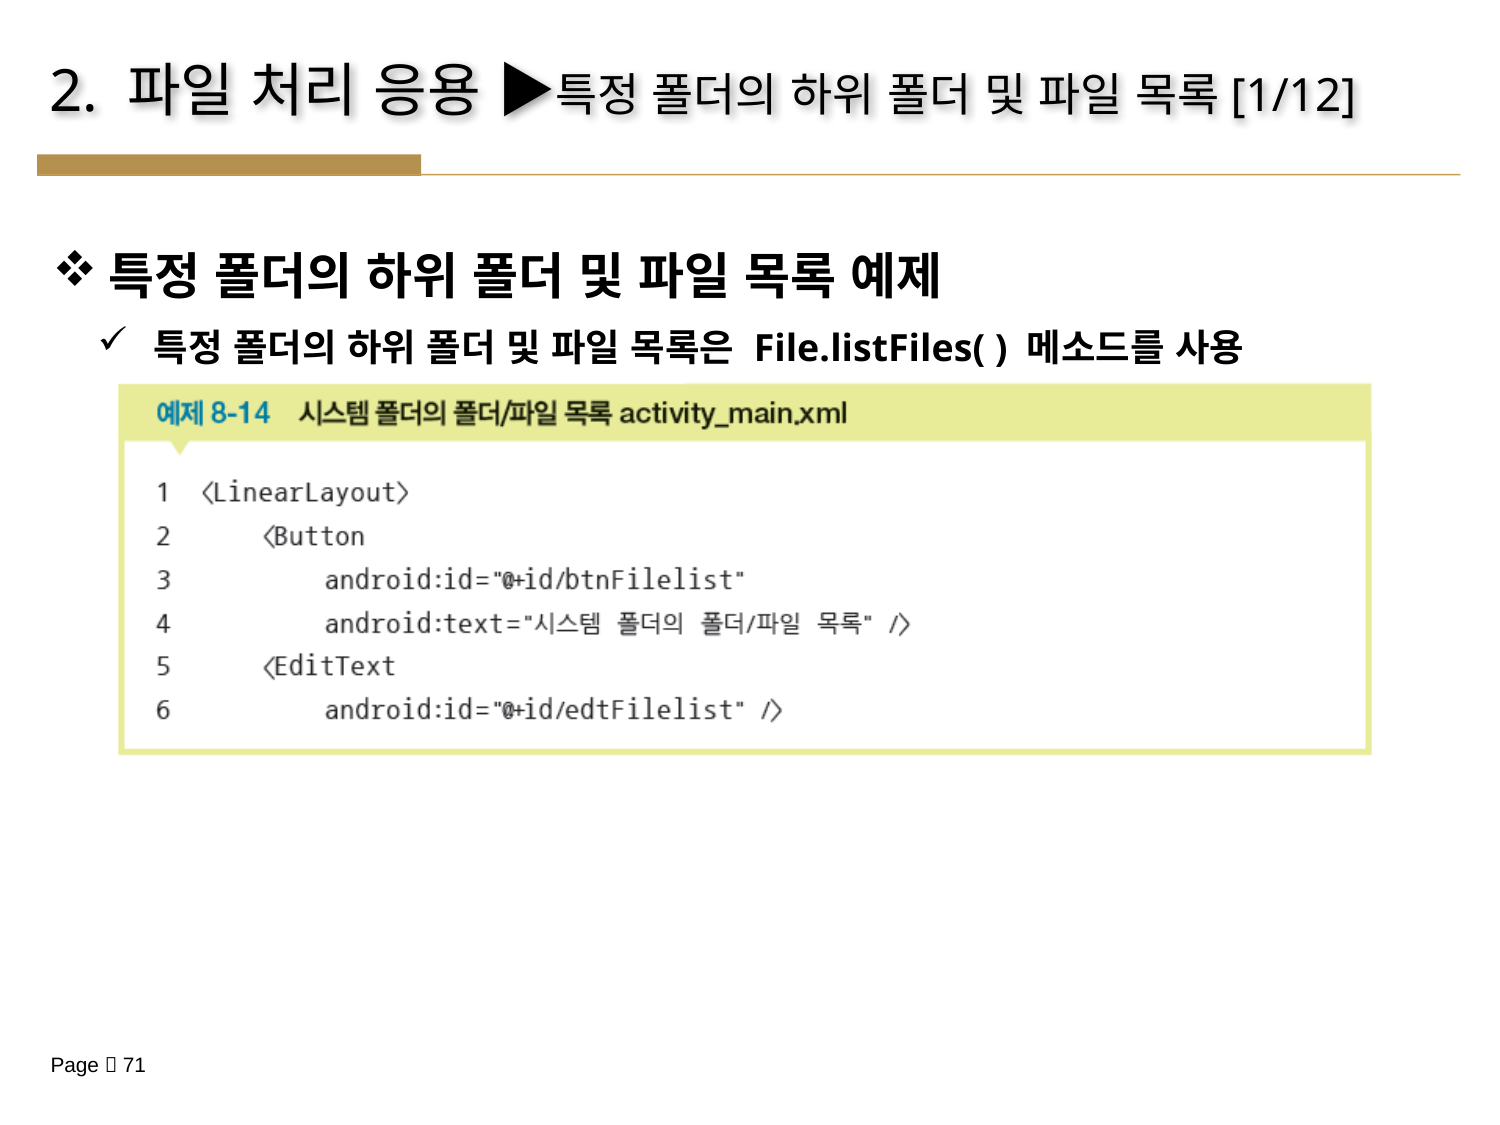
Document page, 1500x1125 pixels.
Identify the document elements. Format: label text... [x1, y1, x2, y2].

title 2. 파일 처리 응용 ▶특정 폴더의 하위 폴더 및 파일 목록[1/12] [48, 53, 1448, 161]
list 특정 폴더의 하위 폴더 및 파일 목록 예제 특정 폴더의 하위 폴더 및 파일 목록은 File.listFiles( ) 메소드를 사용 [8, 243, 1480, 1031]
picture [117, 377, 1383, 760]
